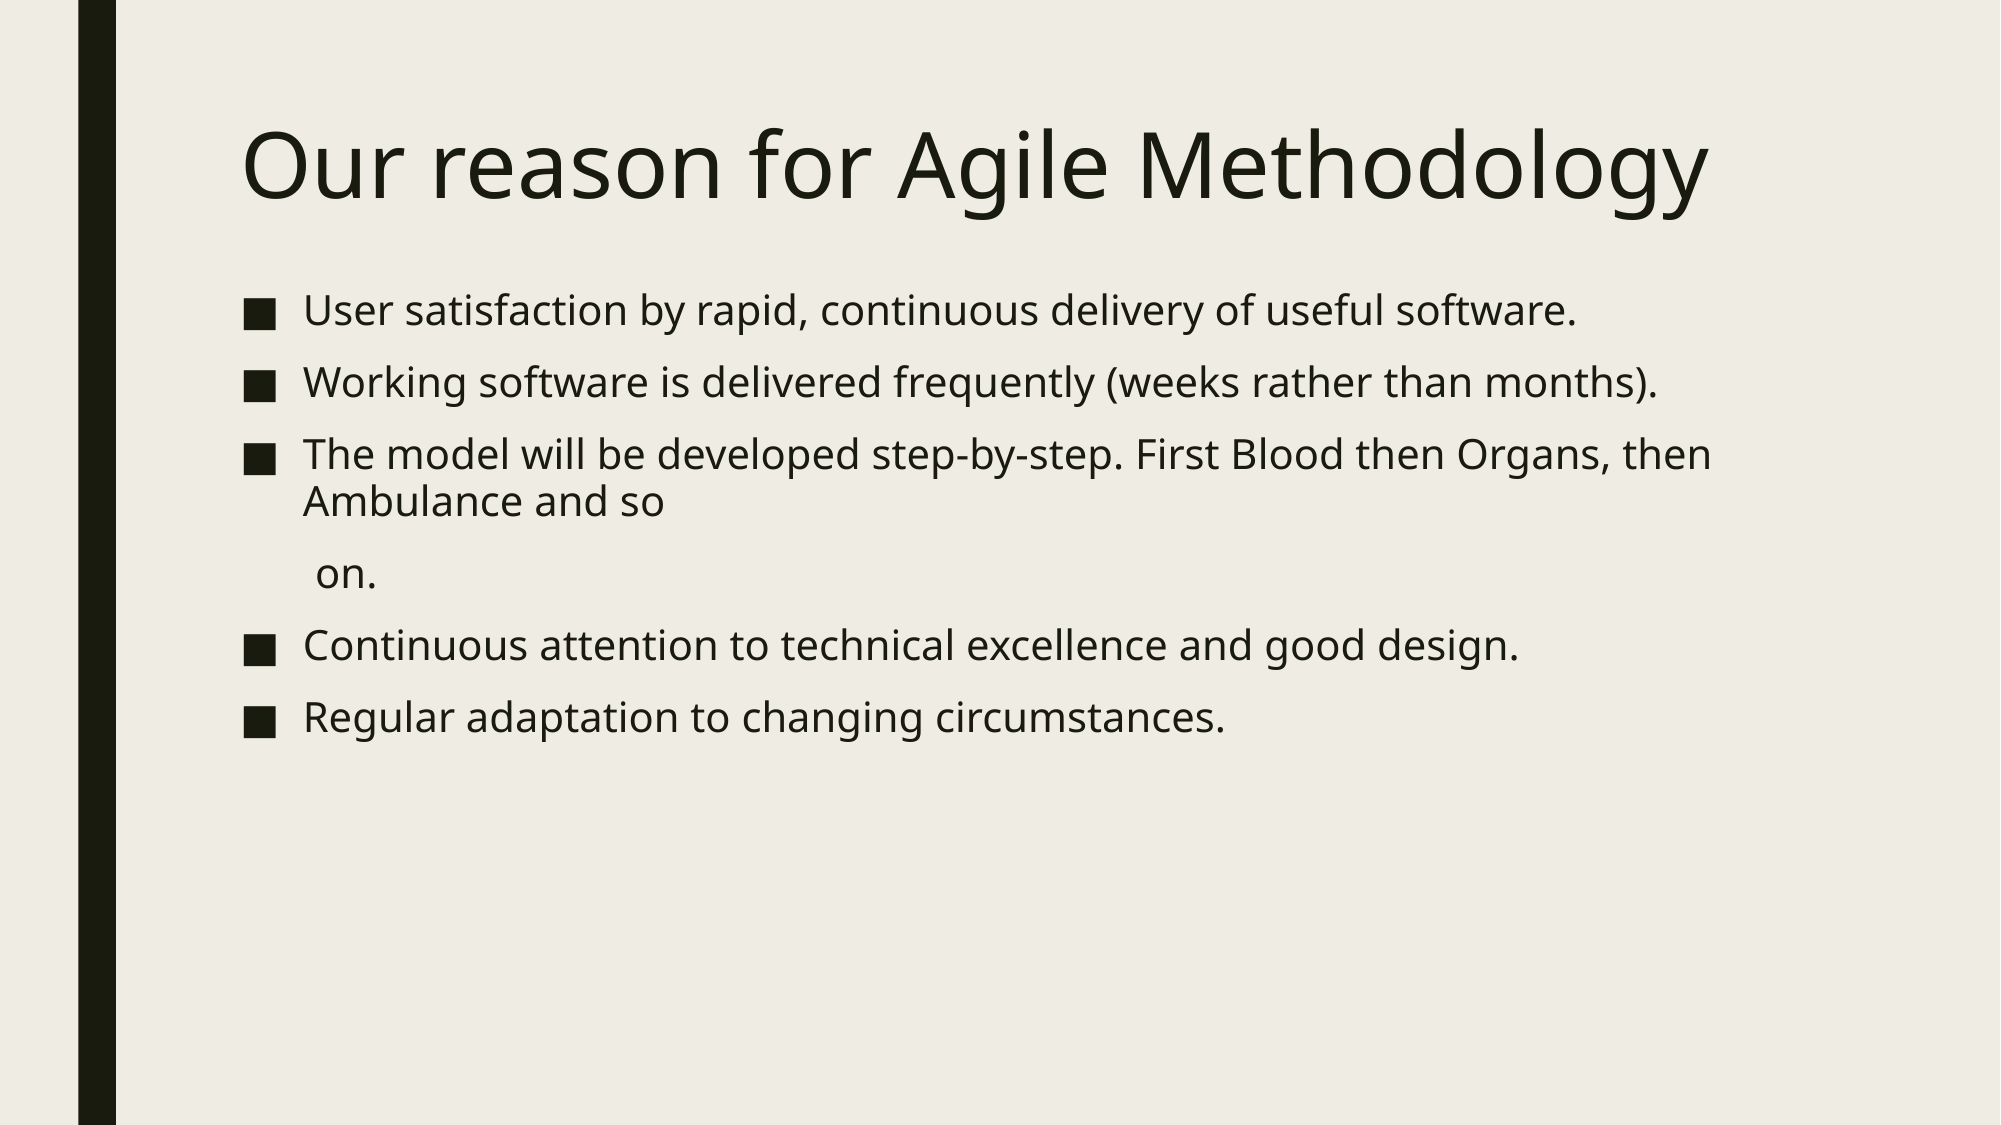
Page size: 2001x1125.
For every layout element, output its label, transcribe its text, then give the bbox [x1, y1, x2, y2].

list User satisfaction by rapid, continuous delivery of useful software. Working software is delivered frequently (weeks rather than months). The model will be developed step-by-step. First Blood then Organs, then Ambulance and so on. Continuous attention to technical excellence and good design. Regular adaptation to changing circumstances. [225, 280, 1928, 1087]
title Our reason for Agile Methodology [225, 112, 1800, 280]
